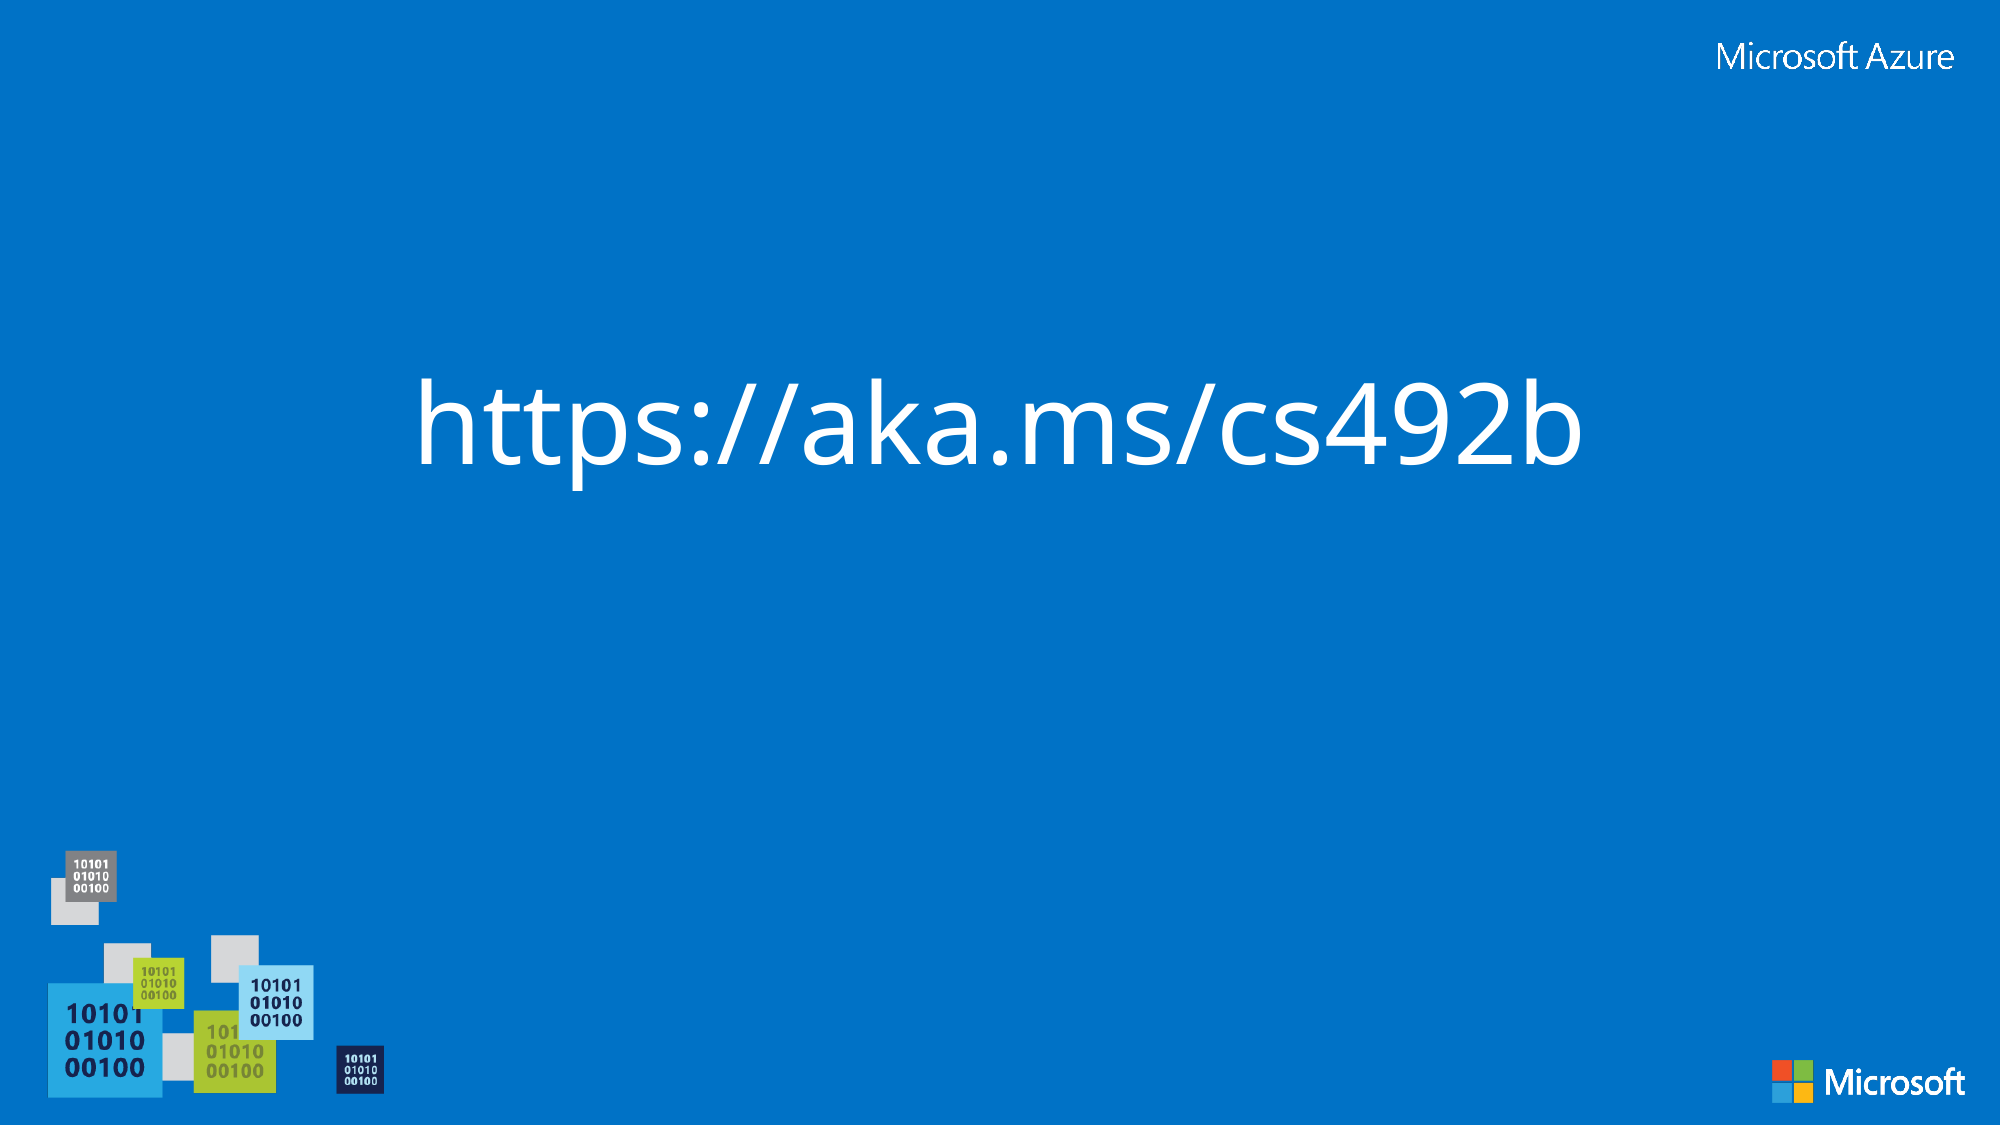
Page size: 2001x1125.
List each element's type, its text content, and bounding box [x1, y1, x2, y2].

picture [1772, 1060, 1965, 1103]
picture [1699, 24, 1972, 87]
picture [17, 808, 463, 1125]
title https://aka.ms/cs492b [0, 360, 2000, 538]
